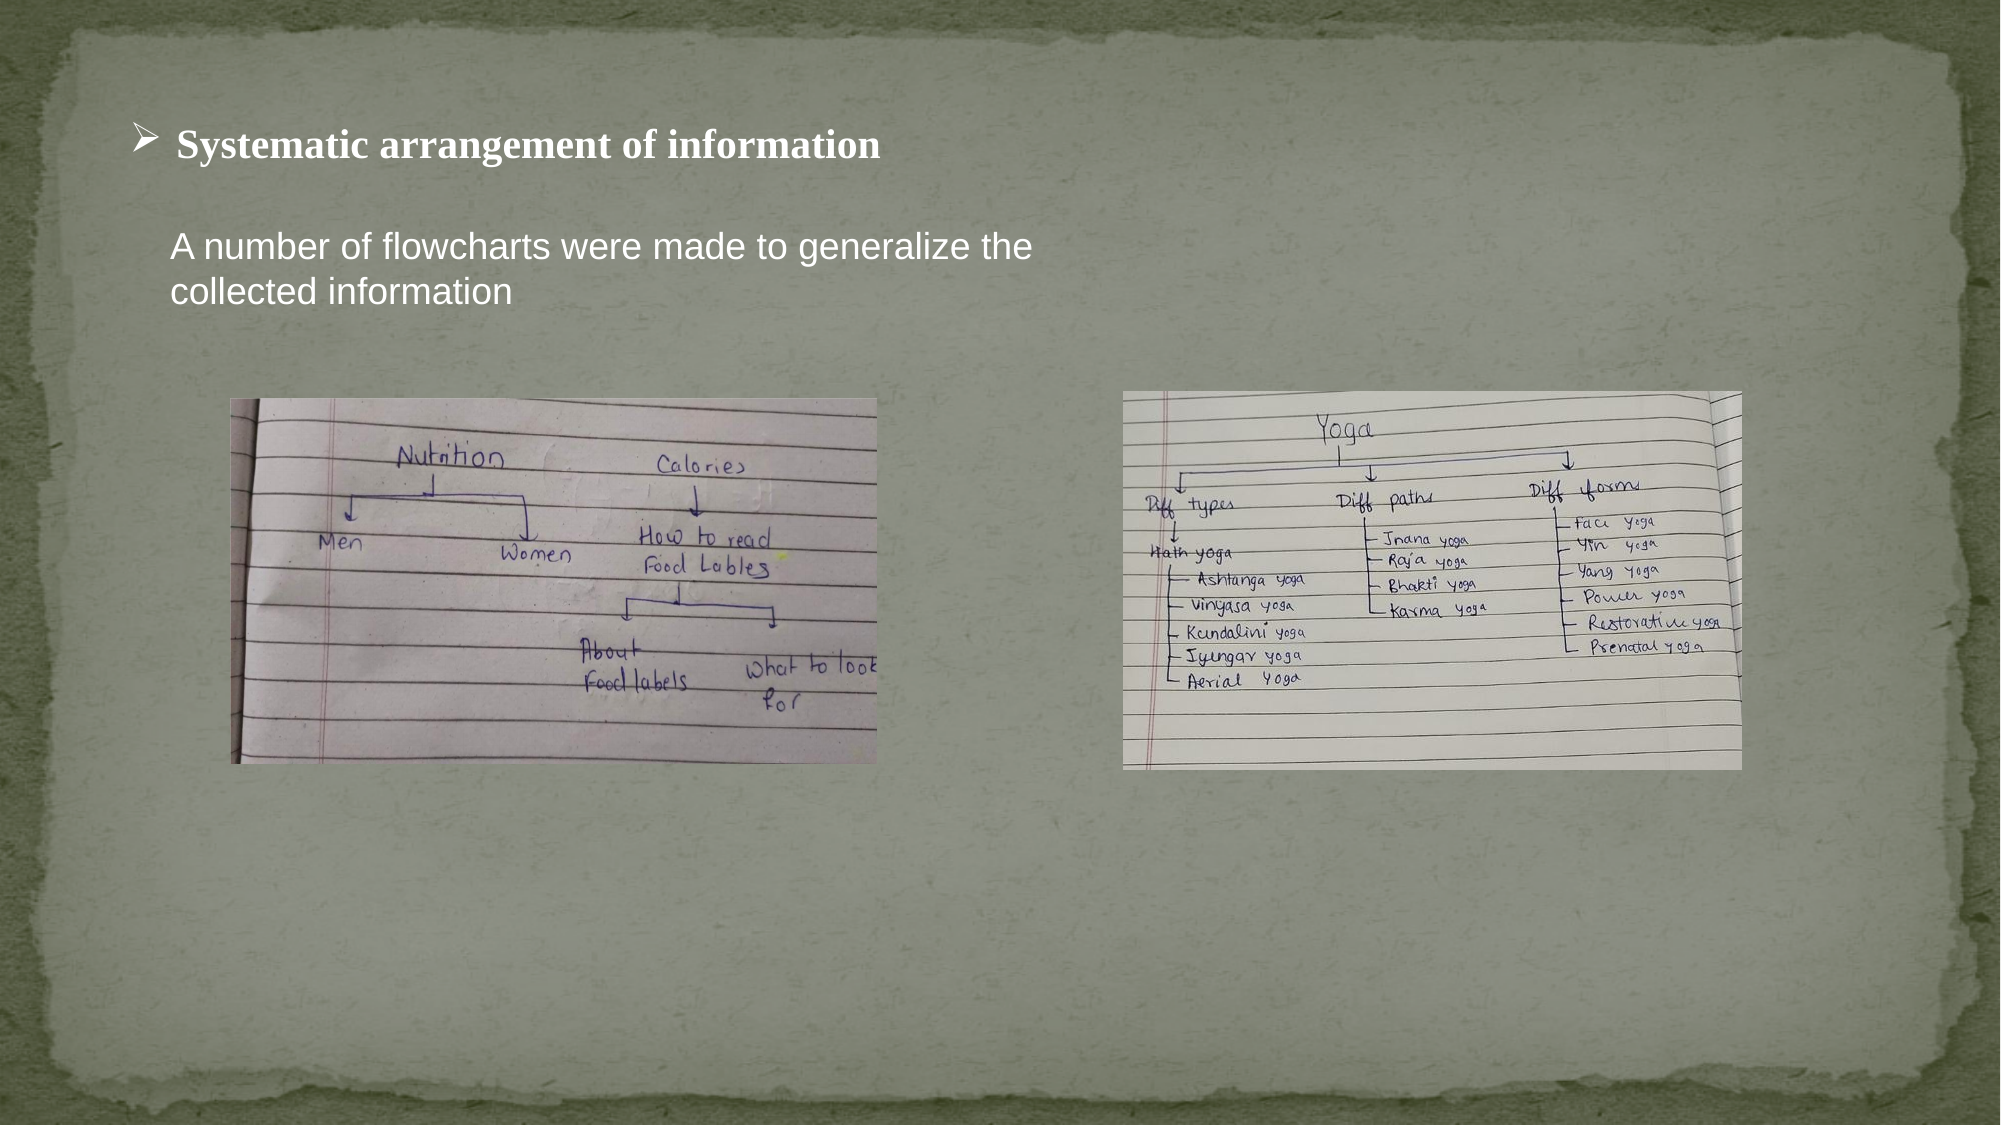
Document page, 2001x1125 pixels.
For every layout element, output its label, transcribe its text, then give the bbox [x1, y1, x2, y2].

picture [231, 258, 877, 904]
text_box Systematic arrangement of information [114, 109, 897, 175]
picture [1123, 391, 1742, 770]
text_box A number of flowcharts were made to generalize the collected information [155, 214, 1059, 320]
